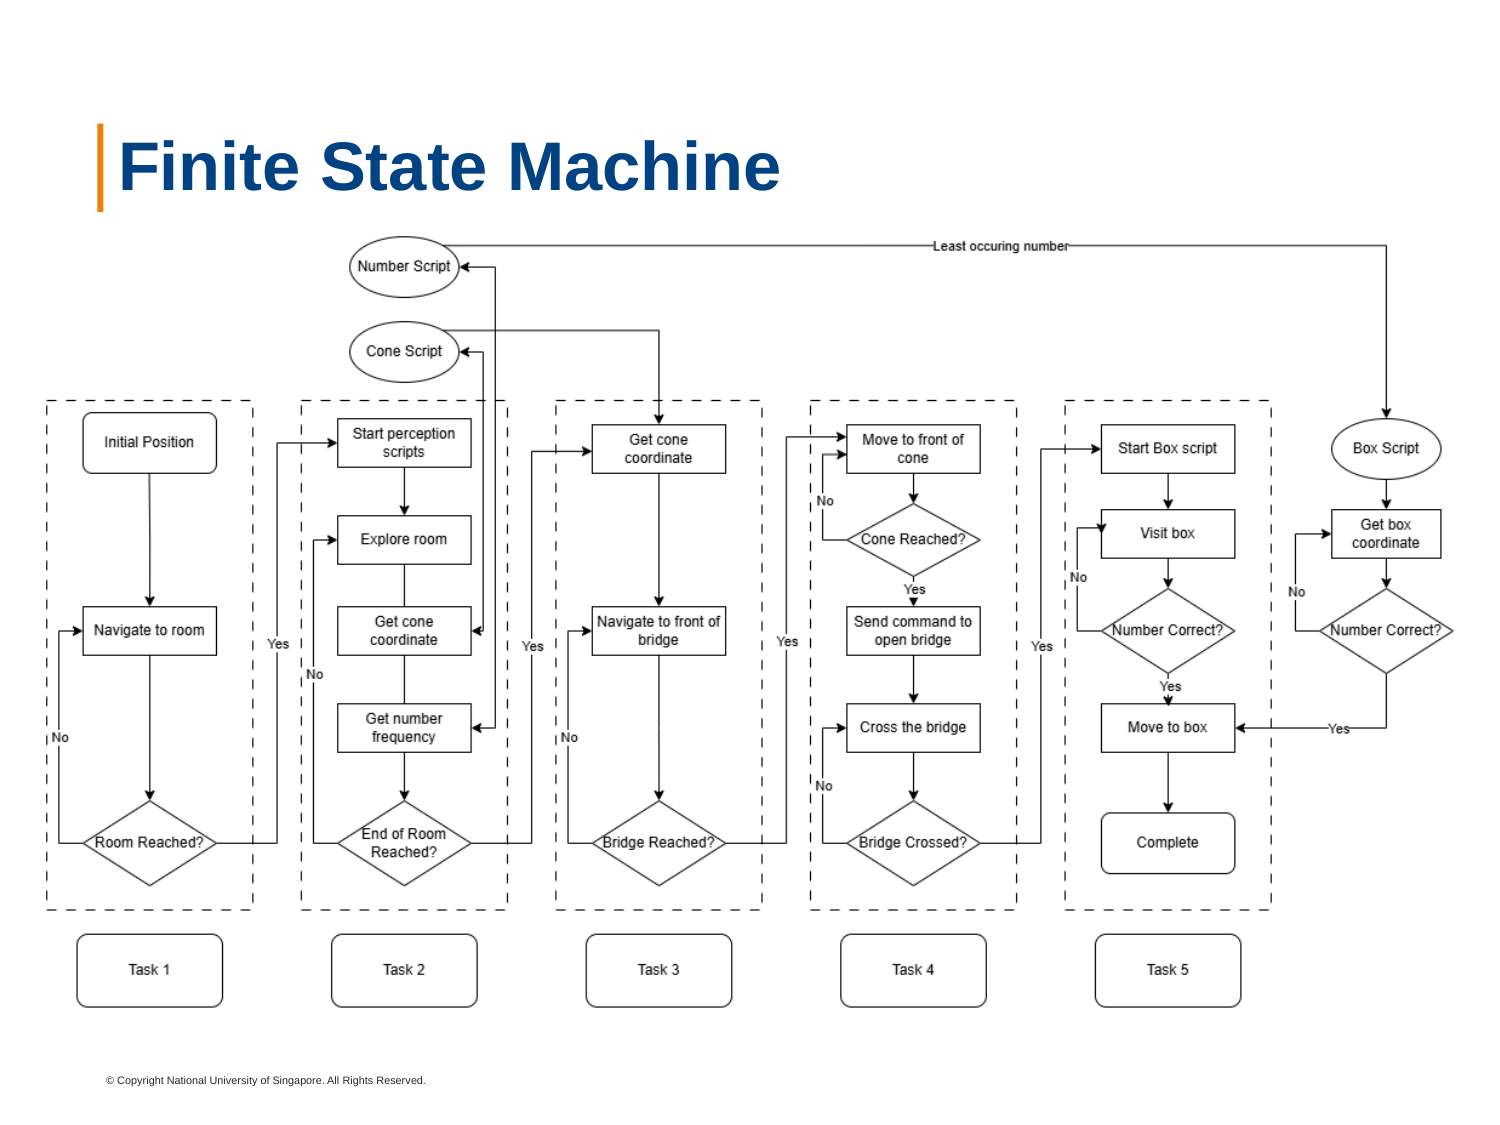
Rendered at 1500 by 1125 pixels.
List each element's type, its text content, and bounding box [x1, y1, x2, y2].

picture [22, 212, 1478, 1032]
title Finite State Machine [103, 59, 1397, 210]
